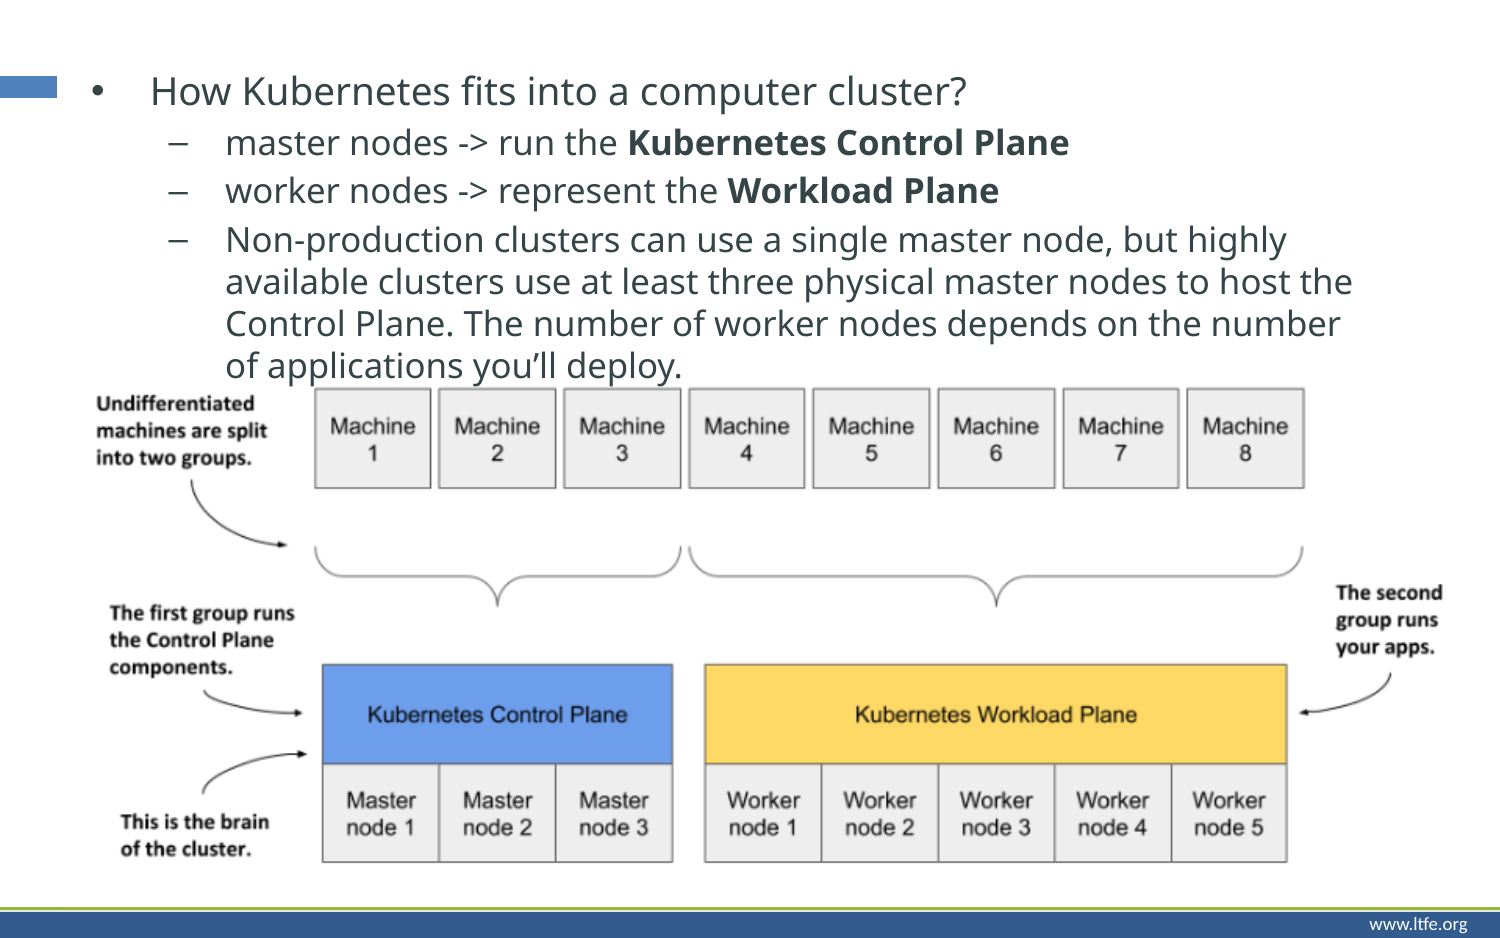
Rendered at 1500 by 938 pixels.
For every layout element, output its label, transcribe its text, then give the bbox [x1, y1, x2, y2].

picture [0, 0, 1500, 938]
list How Kubernetes fits into a computer cluster? master nodes -> run the Kubernetes Control Plane worker nodes -> represent the Workload Plane Non-production clusters can use a single master node, but highly available clusters use at least three physical master nodes to host the Control Plane. The number of worker nodes depends on the number of applications you’ll deploy. [59, 59, 1392, 365]
